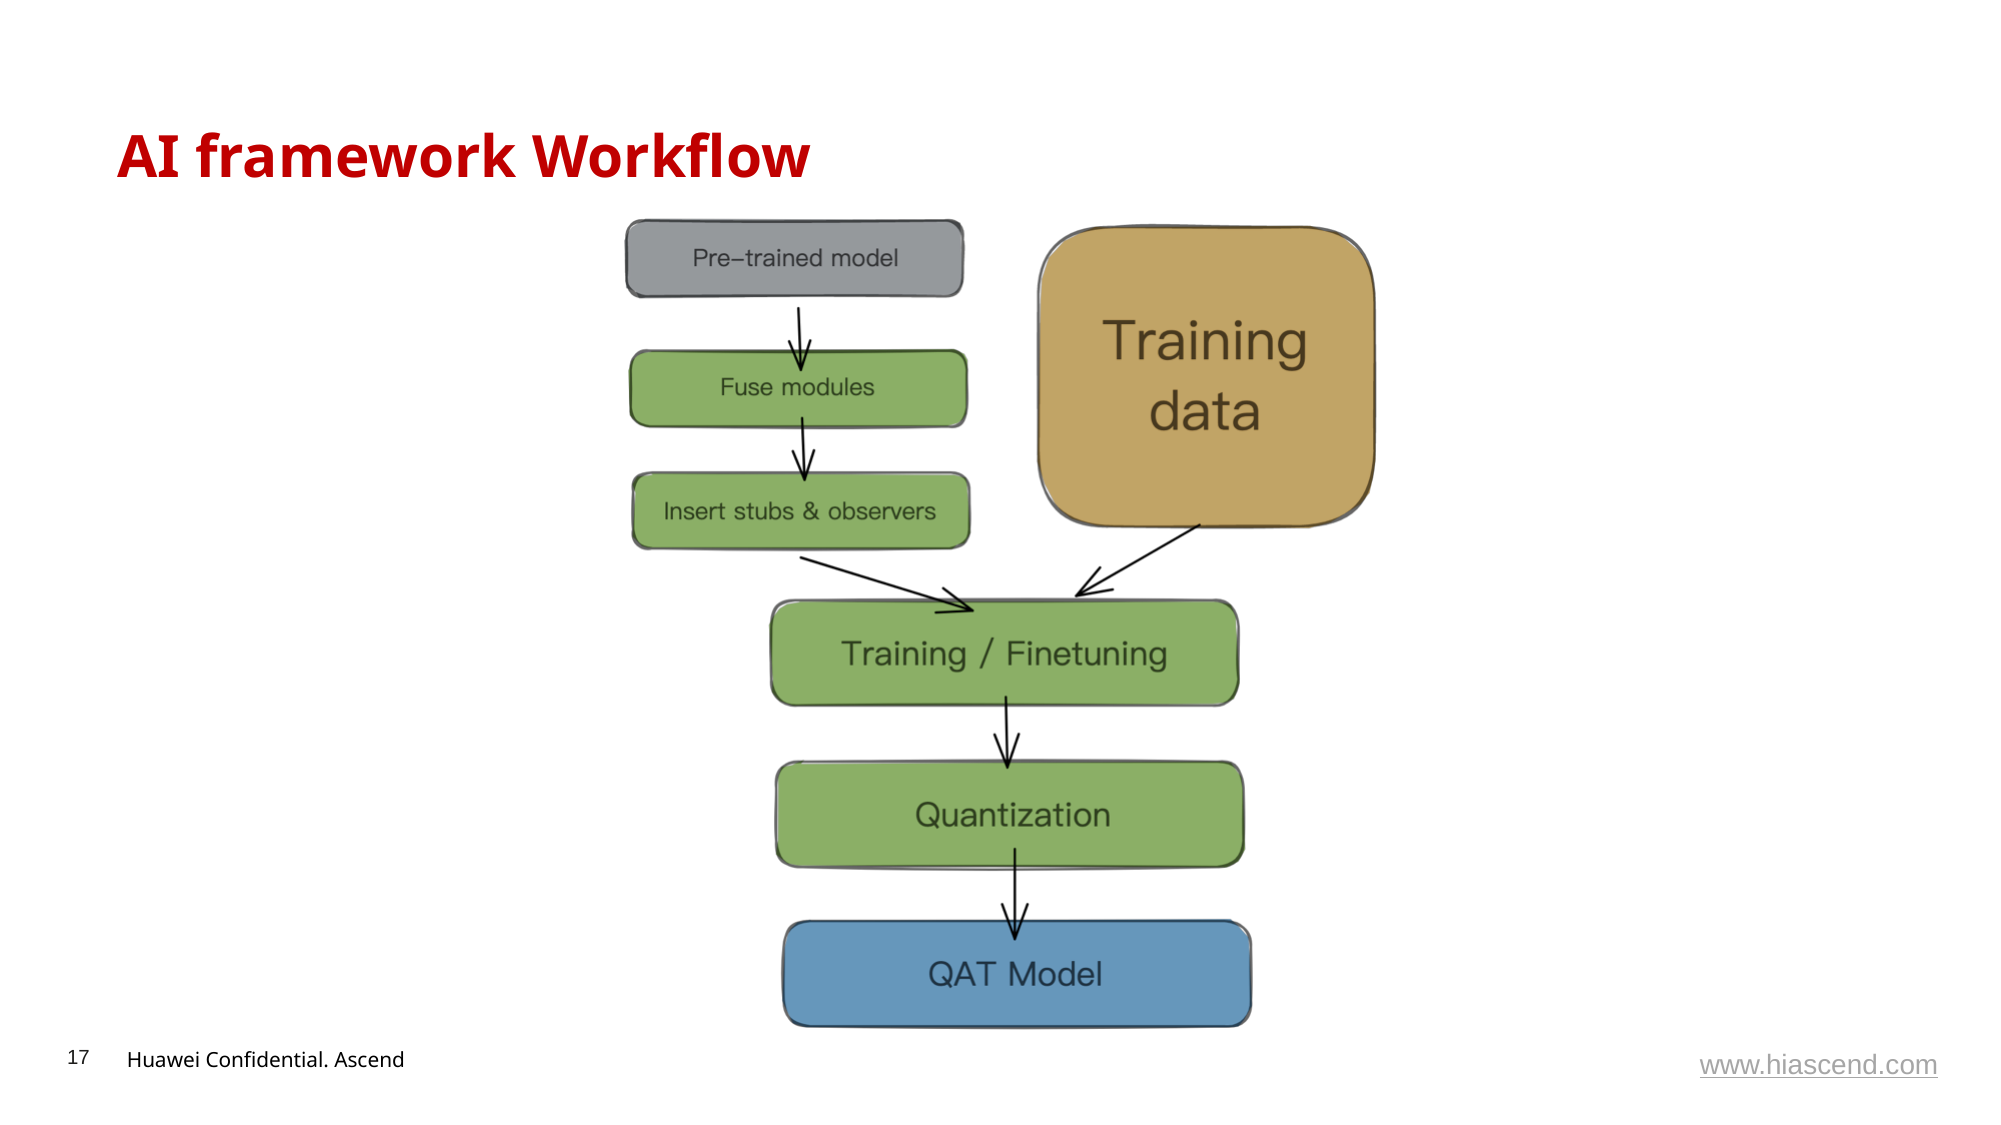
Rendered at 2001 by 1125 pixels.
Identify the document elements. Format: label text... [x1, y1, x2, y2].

picture [613, 207, 1387, 1039]
title AI framework Workflow [102, 111, 1901, 209]
